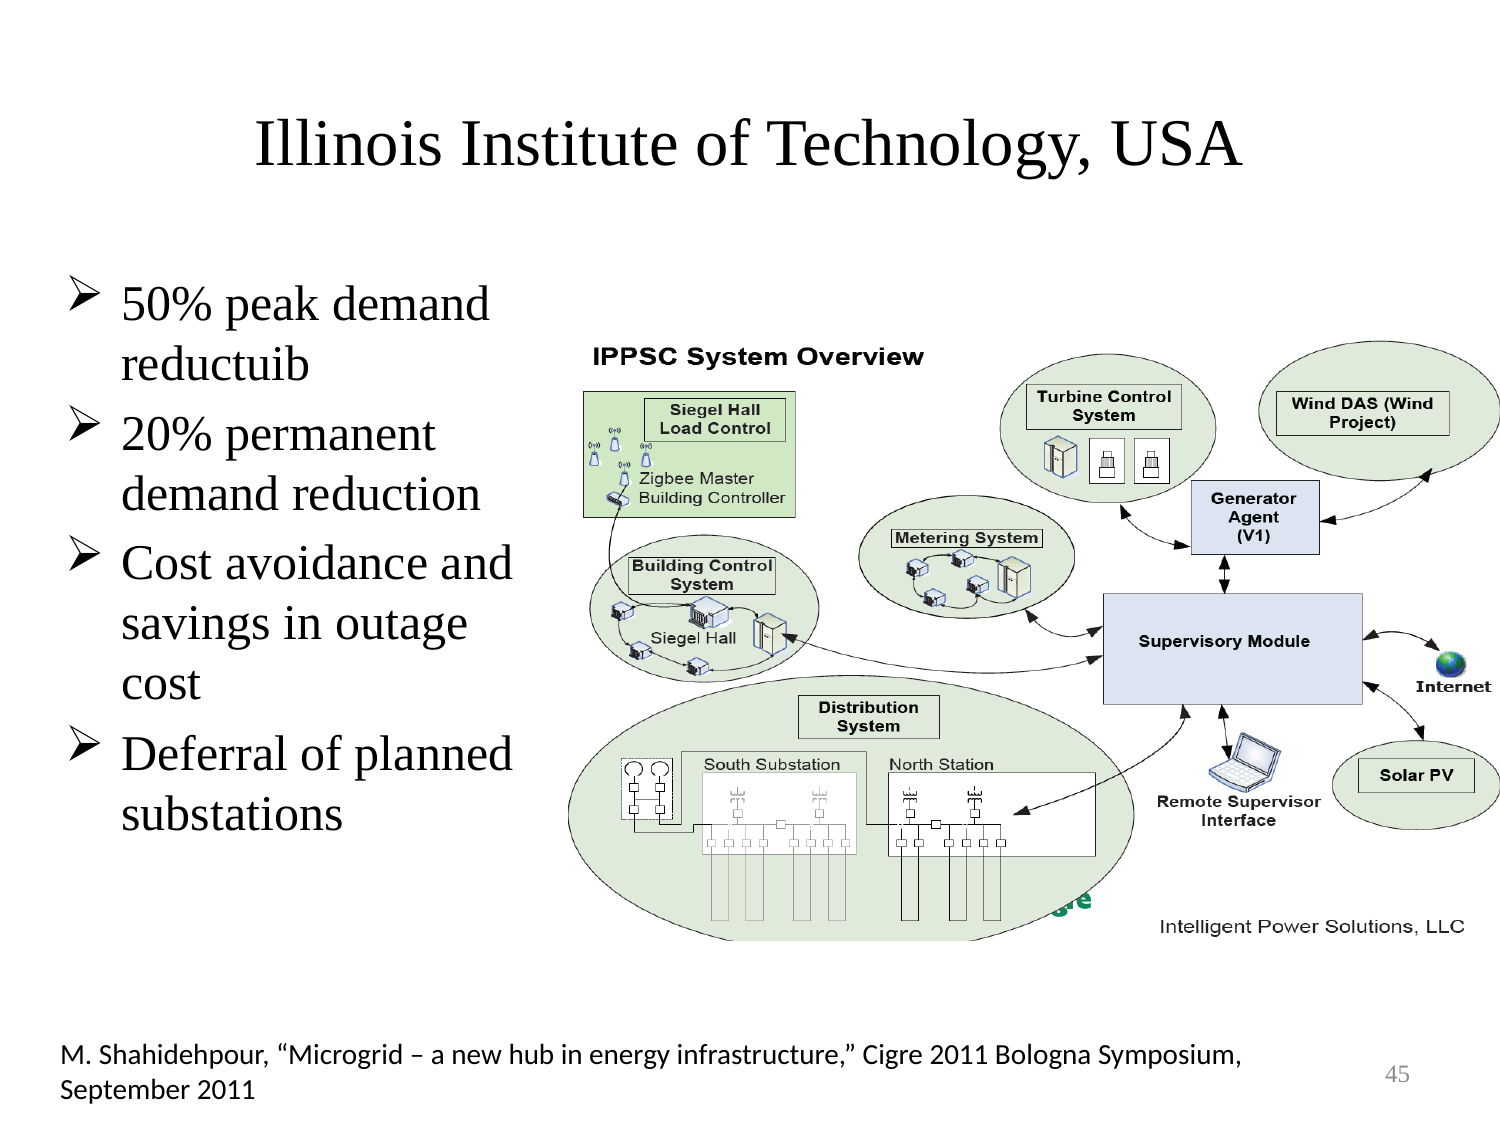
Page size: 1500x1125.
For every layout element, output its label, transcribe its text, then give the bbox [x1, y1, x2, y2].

picture [567, 337, 1500, 941]
text_box M. Shahidehpour, “Microgrid – a new hub in energy infrastructure,” Cigre 2011 Bologna Symposium, September 2011 [45, 1028, 1325, 1113]
list 50% peak demand reductuib 20% permanent demand reduction Cost avoidance and savings in outage cost Deferral of planned substations [50, 262, 575, 1005]
slide_number 45 [1325, 1042, 1425, 1103]
title Illinois Institute of Technology, USA [75, 45, 1425, 233]
